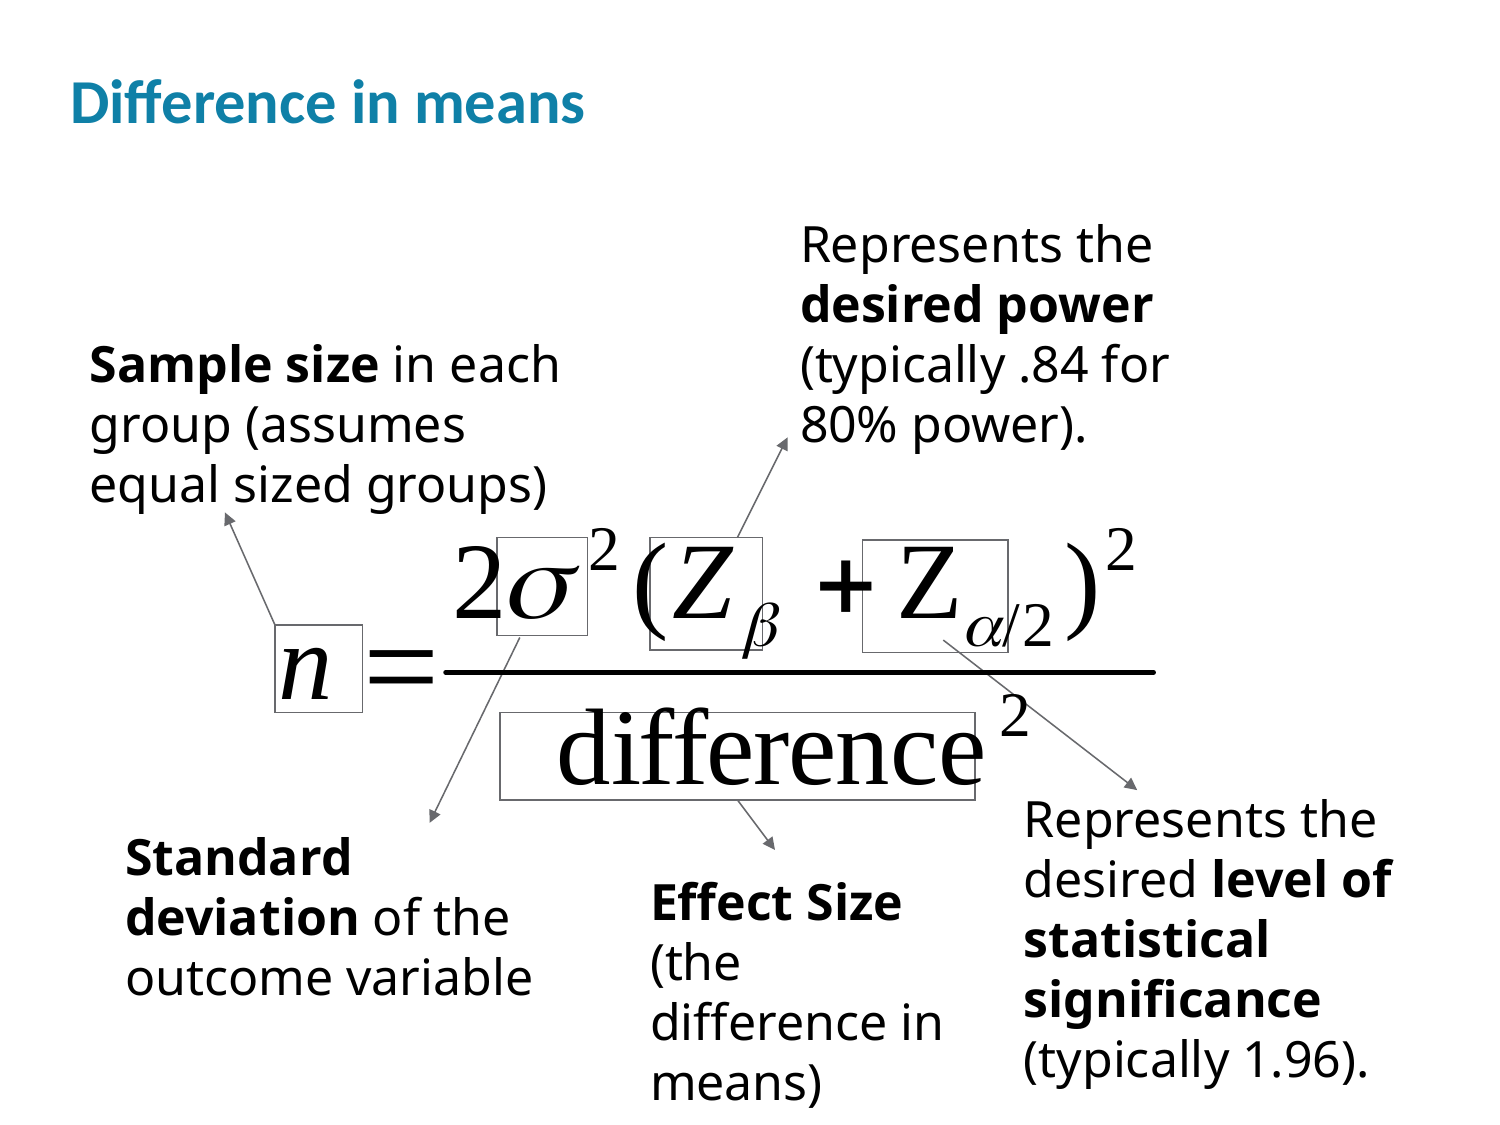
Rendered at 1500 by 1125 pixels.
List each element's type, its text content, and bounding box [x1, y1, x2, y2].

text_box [861, 539, 1500, 1088]
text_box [124, 536, 498, 1006]
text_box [74, 324, 601, 713]
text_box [649, 211, 1263, 534]
title Difference in means [55, 41, 620, 155]
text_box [261, 499, 1179, 809]
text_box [499, 813, 976, 1051]
